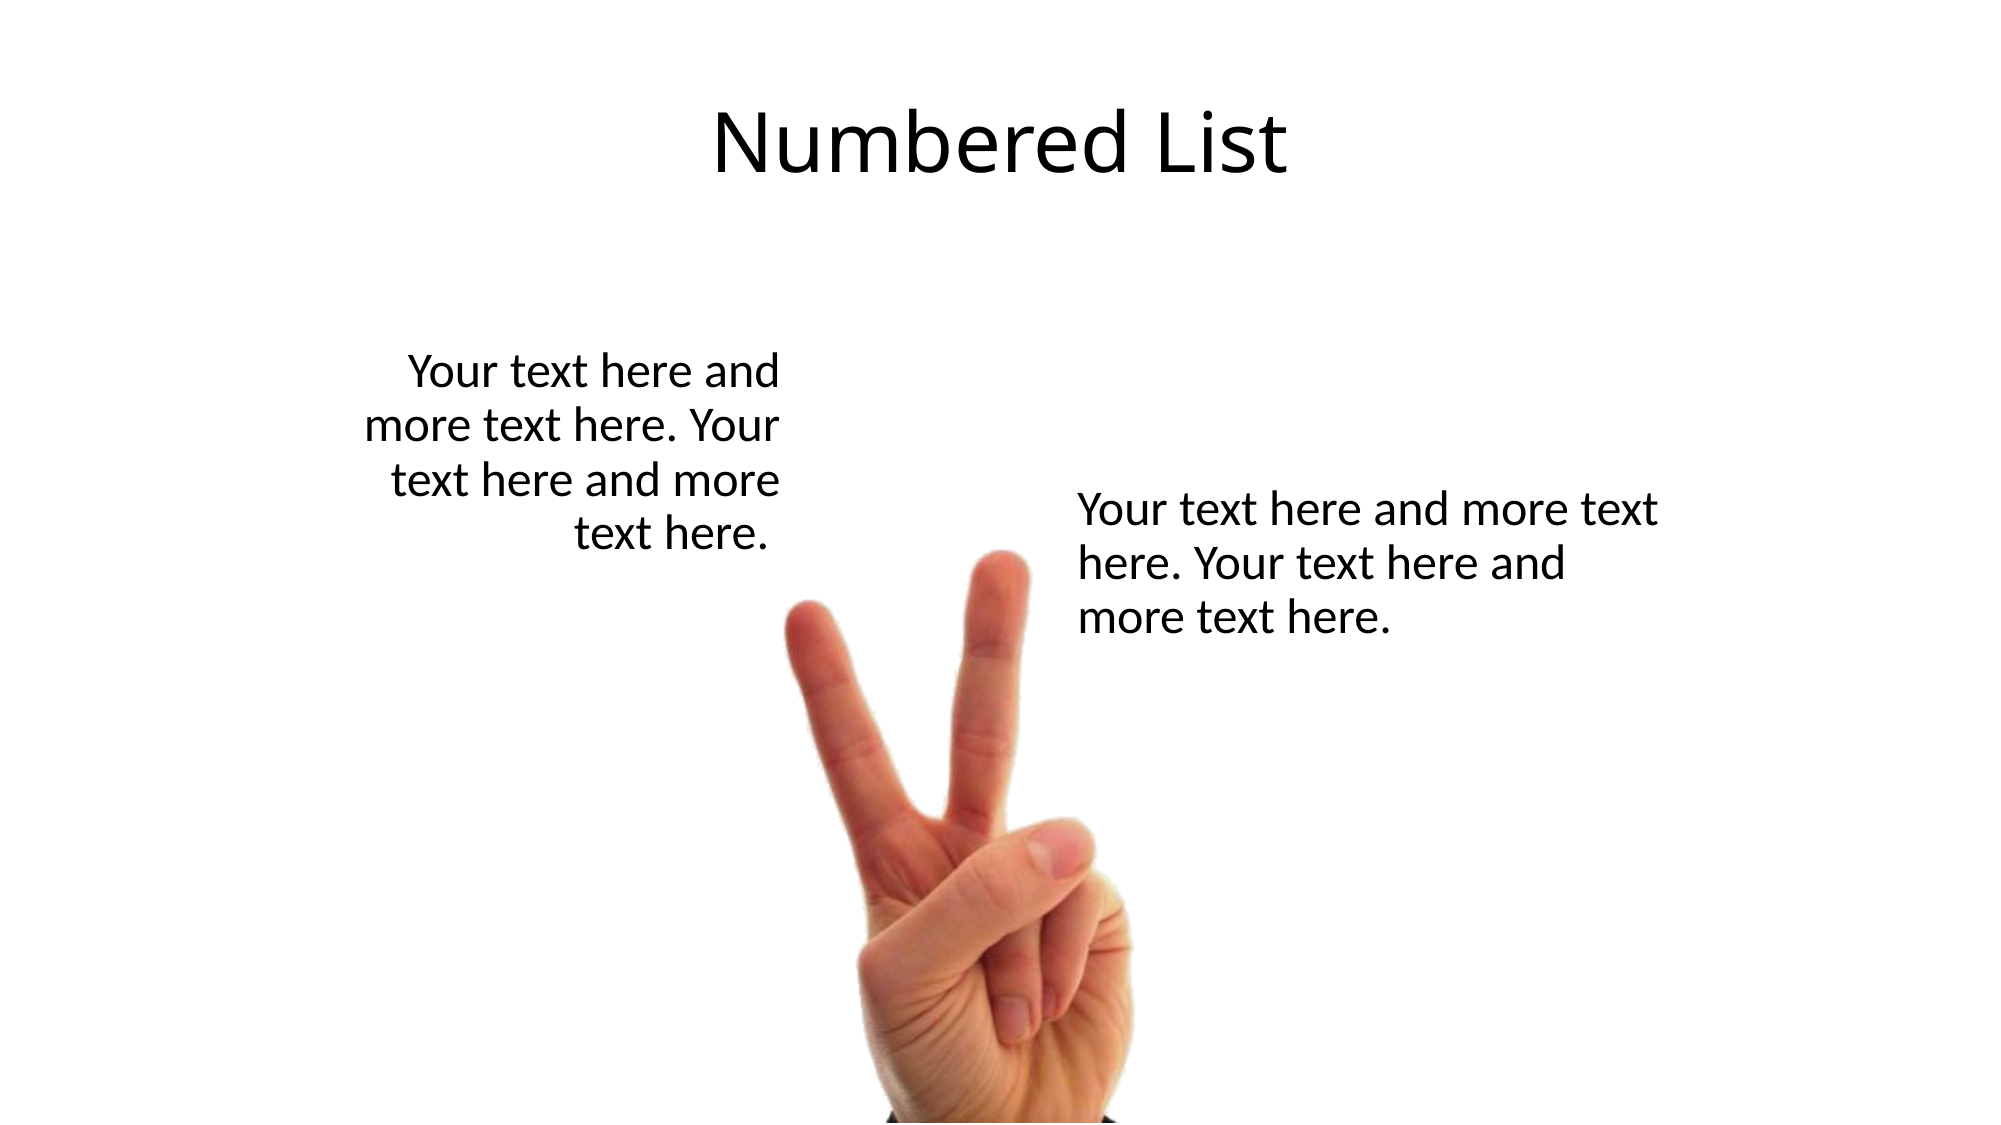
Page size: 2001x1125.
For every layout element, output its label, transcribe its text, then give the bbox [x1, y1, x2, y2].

text_box Your text here and more text here. Your text here and more text here. [1062, 474, 1676, 695]
text_box Your text here and more text here. Your text here and more text here. [287, 337, 796, 569]
picture [774, 533, 1151, 1123]
title Numbered List [99, 45, 1900, 233]
